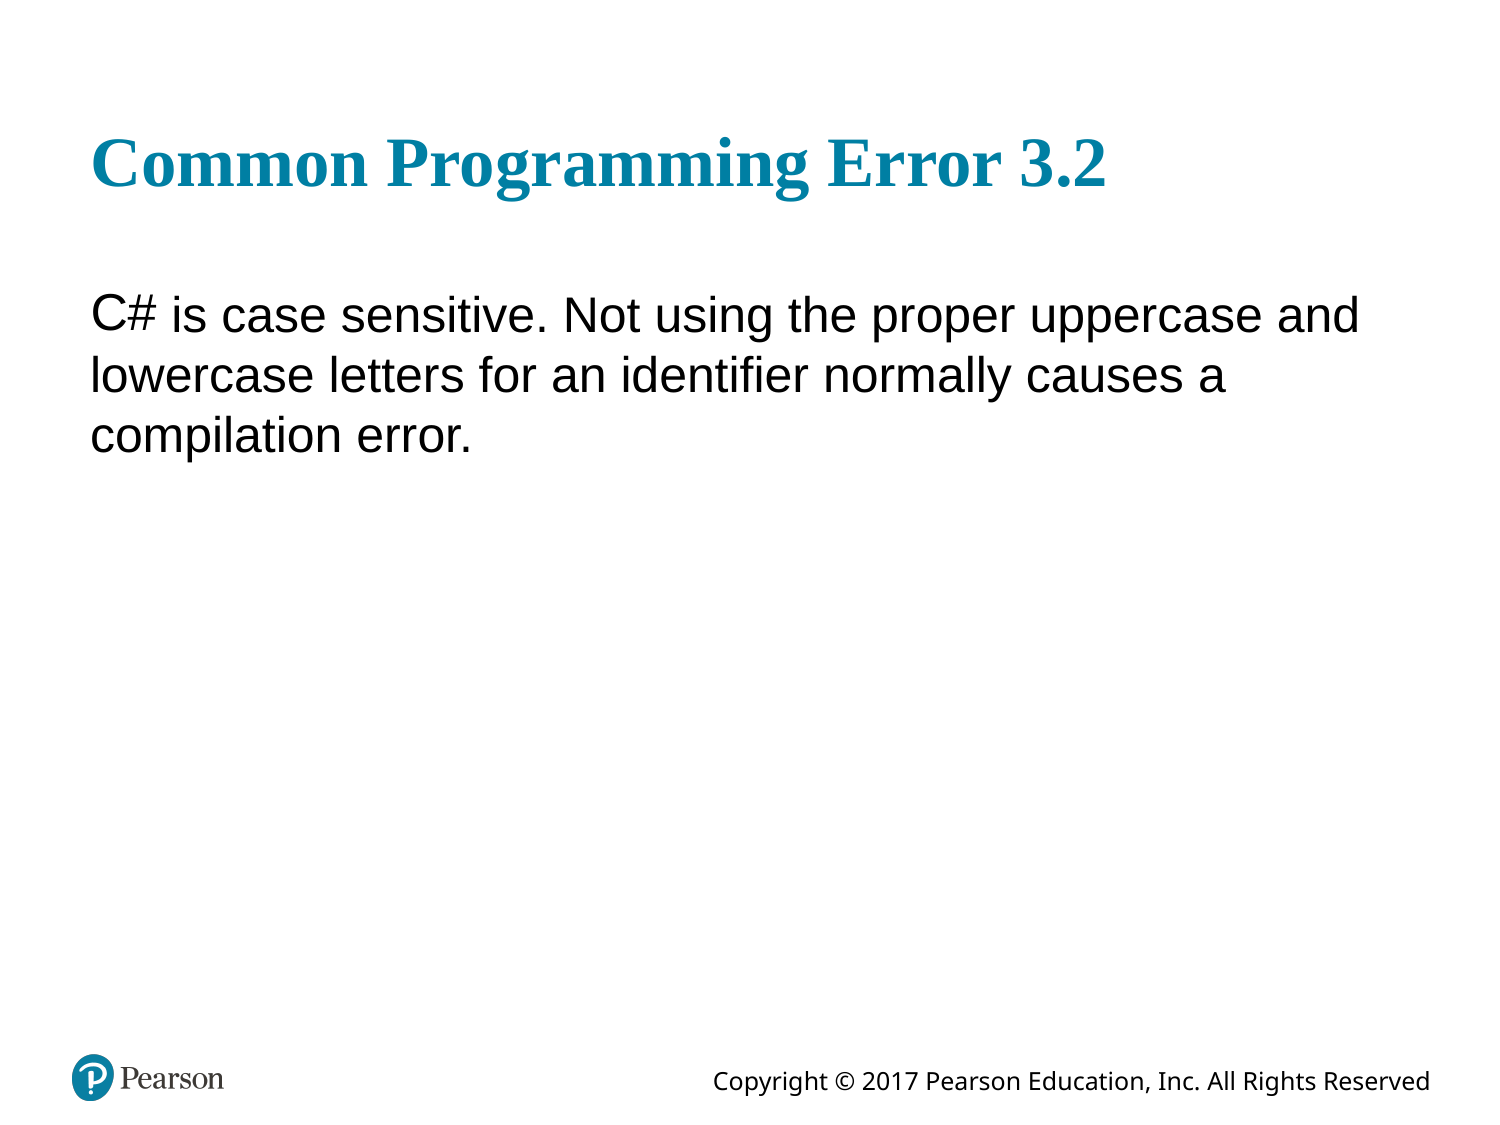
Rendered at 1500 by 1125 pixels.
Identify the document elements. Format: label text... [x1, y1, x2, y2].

picture [72, 1087, 83, 1101]
picture [98, 1054, 224, 1101]
picture [72, 1054, 88, 1070]
picture [80, 1063, 106, 1088]
list is case sensitive. Not using the proper uppercase and [75, 267, 1411, 350]
title Common Programming Error 3.2 [75, 35, 1425, 216]
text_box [82, 278, 172, 346]
list lowercase letters for an identifier normally causes a compilation error. [75, 327, 1364, 469]
